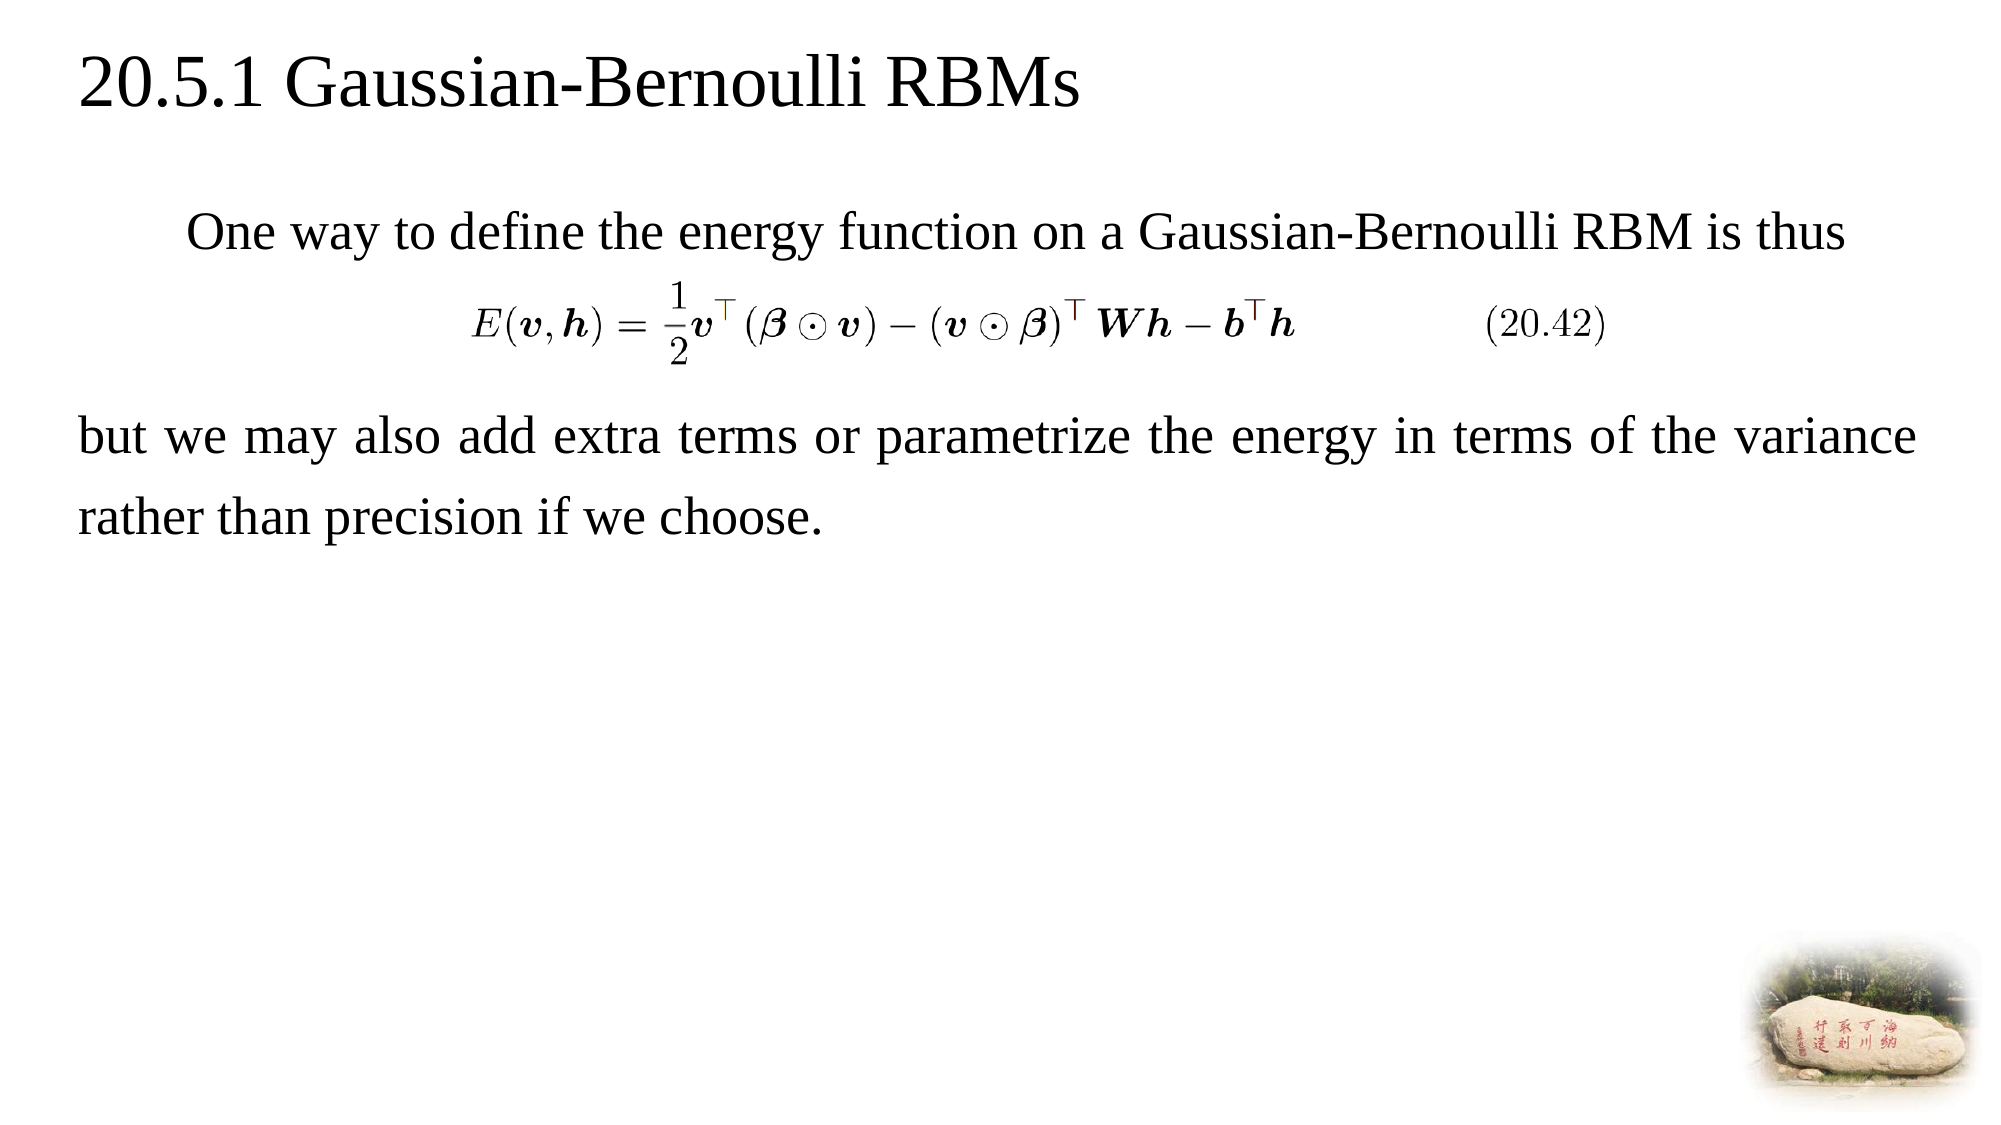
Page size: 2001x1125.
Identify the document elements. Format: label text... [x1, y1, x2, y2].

picture [1740, 927, 1985, 1112]
title 20.5.1 Gaussian-Bernoulli RBMs [63, 21, 1936, 142]
picture [423, 271, 1624, 372]
list One way to define the energy function on a Gaussian-Bernoulli RBM is thus but we may also add extra terms or parametrize the energy in terms of the variance rather than precision if we choose. [63, 171, 1936, 1014]
